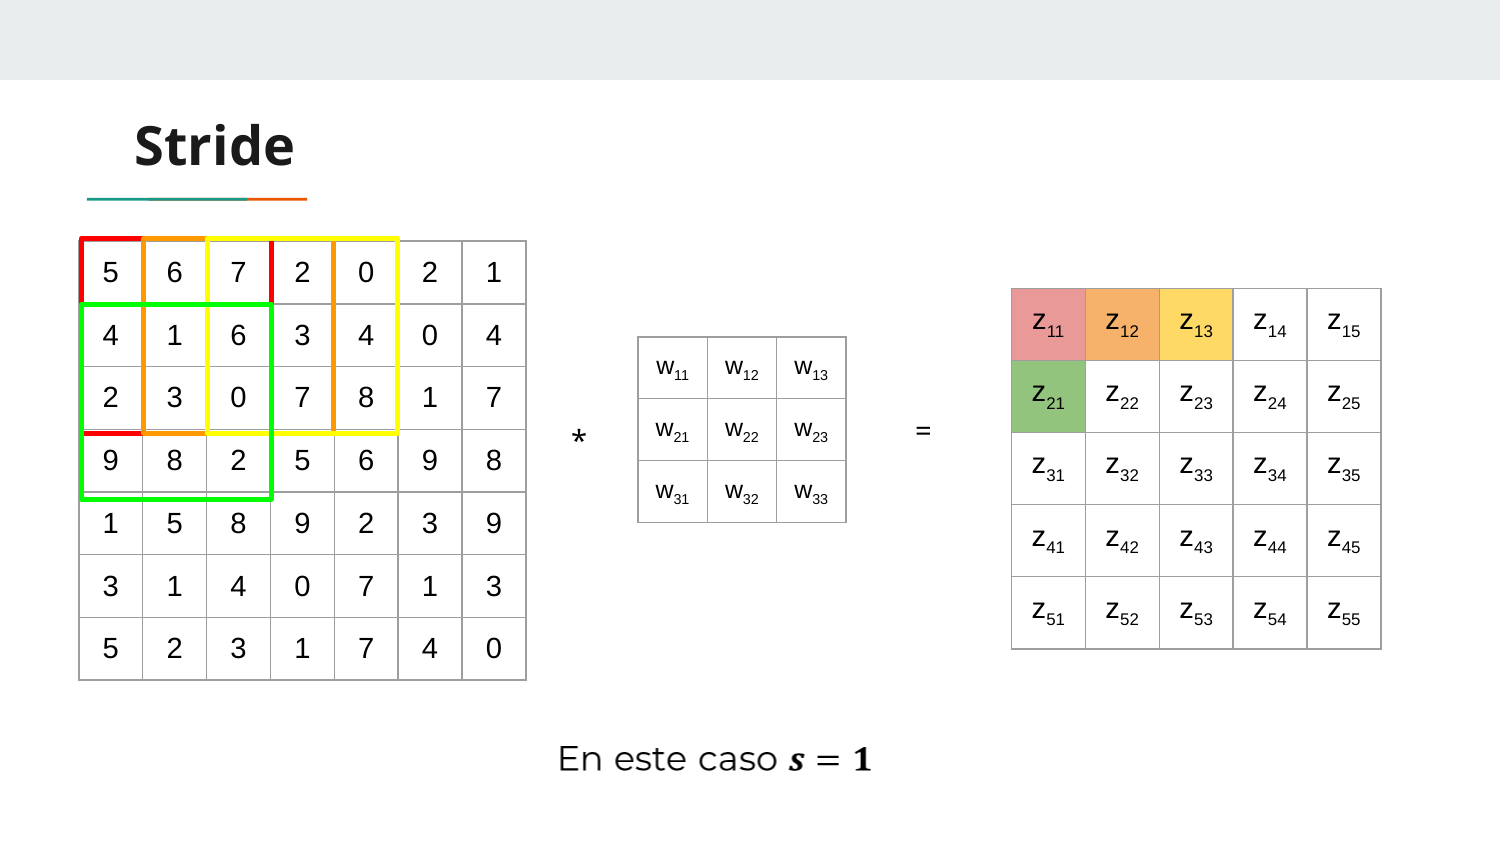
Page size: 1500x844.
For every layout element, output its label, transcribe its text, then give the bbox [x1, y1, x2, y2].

table_cell z22 [1086, 361, 1159, 432]
table_cell w33 [777, 461, 845, 522]
table_header z13 [1160, 289, 1232, 360]
table_cell z42 [1086, 505, 1159, 576]
table_header z14 [1234, 289, 1306, 360]
table_cell 5 [143, 500, 206, 554]
table_cell 2 [143, 618, 206, 679]
table_cell w21 [639, 399, 707, 460]
table_cell 5 [80, 618, 142, 679]
table_cell w23 [777, 399, 845, 460]
table_cell w32 [708, 461, 776, 522]
text_box [81, 721, 1348, 795]
table_cell 9 [271, 493, 334, 554]
table_header z12 [1086, 289, 1159, 360]
table_cell z24 [1234, 361, 1306, 432]
table_cell 7 [463, 367, 525, 429]
table_cell w31 [639, 461, 707, 522]
table_cell 4 [463, 305, 525, 366]
table_cell 1 [143, 555, 206, 617]
table_cell z44 [1234, 505, 1306, 576]
table_cell 3 [463, 555, 525, 617]
table_cell 9 [463, 493, 525, 554]
table_cell 1 [271, 618, 334, 679]
table_cell z53 [1160, 577, 1232, 648]
table_cell z33 [1160, 433, 1232, 504]
table_cell 5 [272, 434, 334, 491]
table_header z11 [1012, 289, 1085, 360]
table_cell 0 [271, 555, 334, 617]
table_header w12 [708, 338, 776, 398]
text_box [81, 304, 272, 500]
table_cell 3 [80, 555, 142, 617]
table_cell w22 [708, 399, 776, 460]
table_cell z31 [1012, 433, 1085, 504]
table_cell 7 [335, 555, 397, 617]
text_box [143, 238, 207, 304]
table_cell 9 [399, 430, 461, 491]
table_cell z41 [1012, 505, 1085, 576]
title Stride [119, 95, 1381, 184]
table_header 1 [463, 242, 525, 303]
table_cell z45 [1308, 505, 1380, 576]
text_box [207, 238, 398, 434]
table_cell z43 [1160, 505, 1232, 576]
text_box * [556, 407, 600, 460]
table_cell z52 [1086, 577, 1159, 648]
table_cell z34 [1234, 433, 1306, 504]
table_cell 7 [335, 618, 397, 679]
table_cell 4 [399, 618, 461, 679]
table_header z15 [1308, 289, 1380, 360]
table_cell 3 [399, 493, 461, 554]
table_cell z55 [1308, 577, 1380, 648]
table_header w13 [777, 338, 845, 398]
table_cell z51 [1012, 577, 1085, 648]
table_cell 8 [463, 430, 525, 491]
text_box [81, 238, 143, 304]
table_header w11 [639, 338, 707, 398]
table_cell z32 [1086, 433, 1159, 504]
table_cell z25 [1308, 361, 1380, 432]
text_box = [900, 397, 957, 470]
table_cell z54 [1234, 577, 1306, 648]
table_cell 0 [399, 305, 461, 366]
table_cell 8 [207, 500, 270, 554]
table_cell 0 [463, 618, 525, 679]
table_cell 1 [399, 555, 461, 617]
table_cell 1 [80, 493, 142, 554]
table_header 2 [399, 242, 461, 303]
table_cell 3 [207, 618, 270, 679]
table_cell z35 [1308, 433, 1380, 504]
table_cell 4 [207, 555, 270, 617]
table_cell z21 [1012, 361, 1085, 432]
table_cell 2 [335, 493, 397, 554]
table_cell 6 [335, 434, 397, 491]
table_cell 1 [399, 367, 461, 429]
table_cell z23 [1160, 361, 1232, 432]
